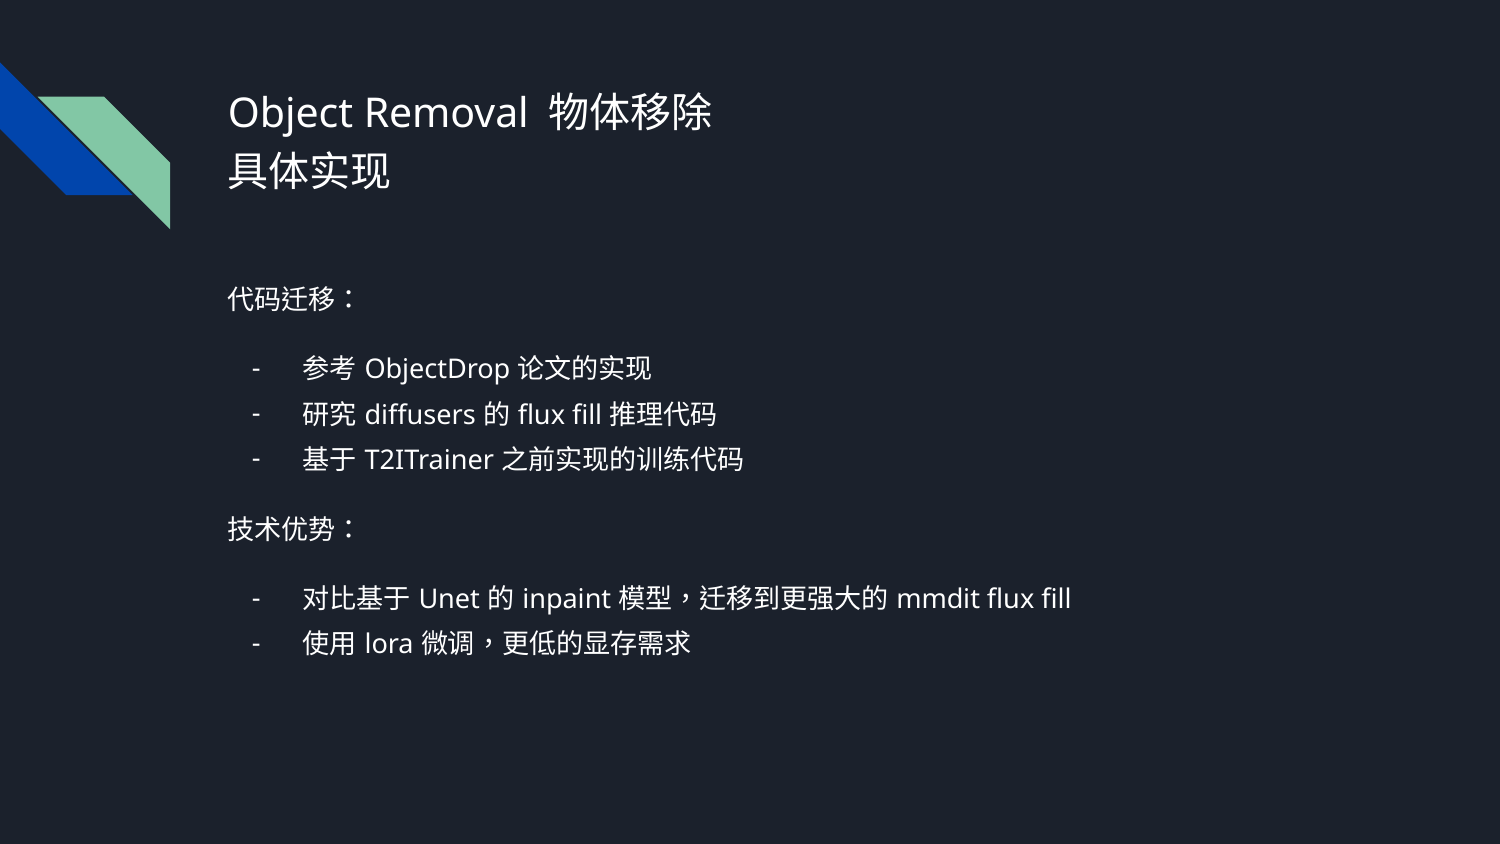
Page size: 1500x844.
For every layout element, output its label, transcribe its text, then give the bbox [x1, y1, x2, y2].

list 代码迁移： 参考ObjectDrop论文的实现 研究diffusers的flux fill推理代码 基于T2ITrainer之前实现的训练代码 技术优势： 对比基于Unet的inpaint模型，迁移到更强大的mmdit flux fill 使用lora微调，更低的显存需求 [212, 257, 1368, 735]
title Object Removal 物体移除 具体实现 [212, 64, 1368, 215]
